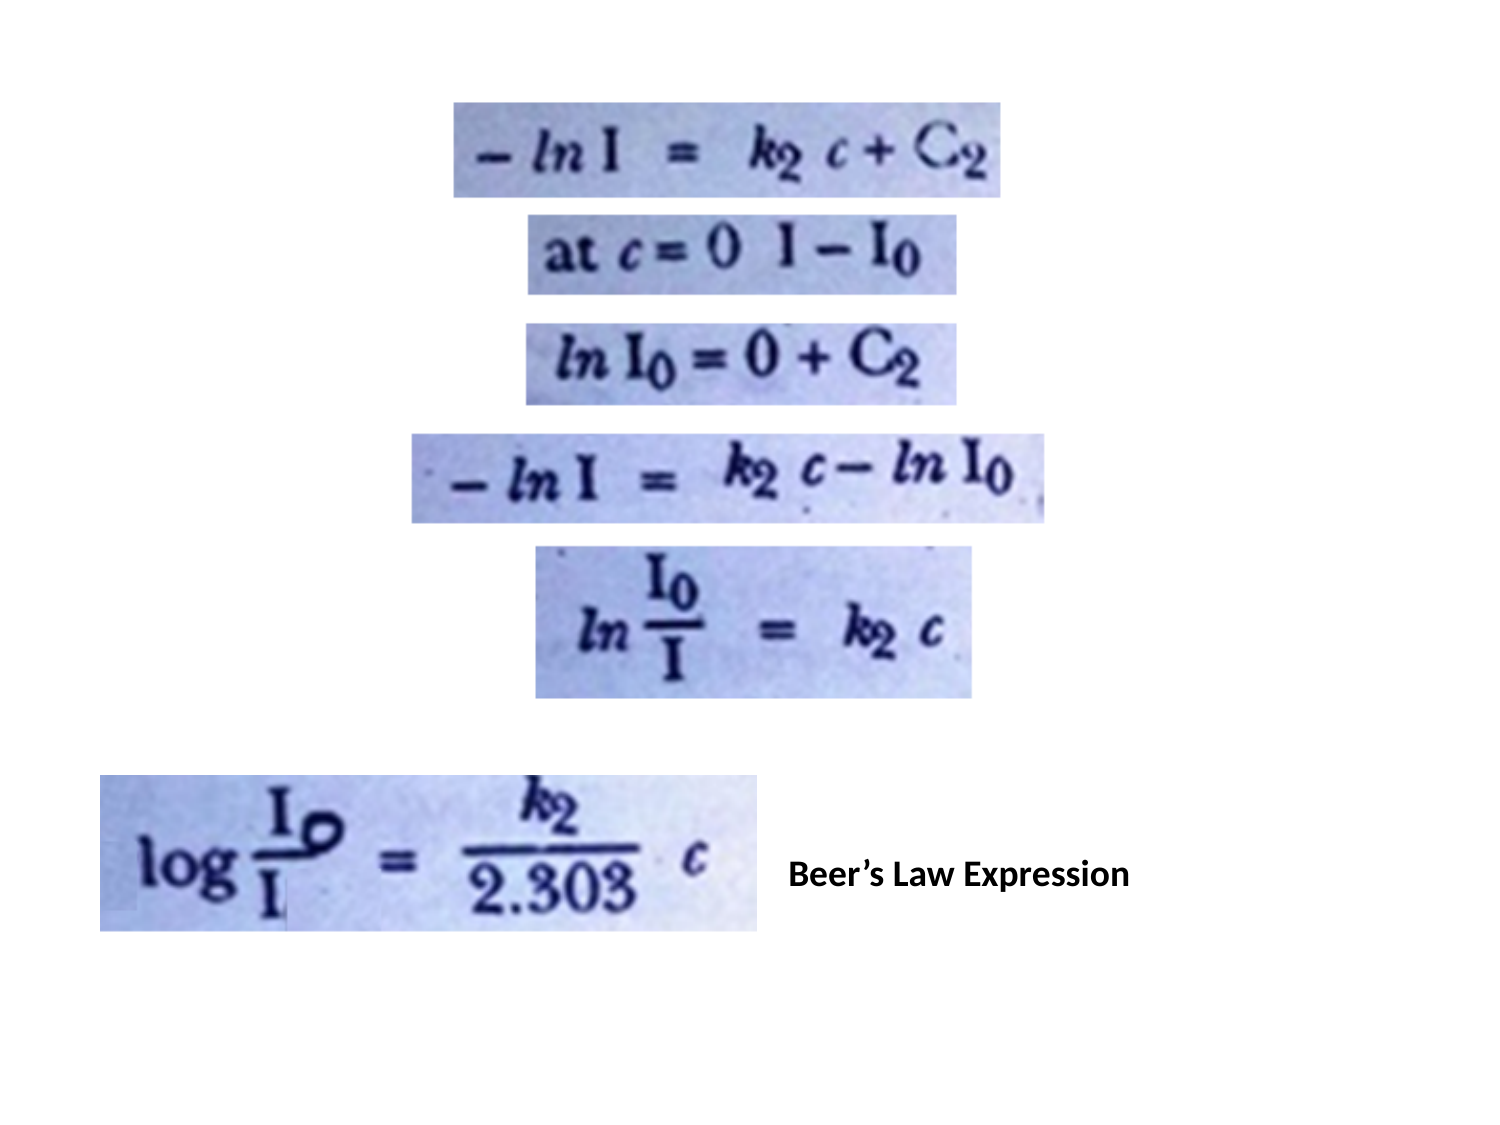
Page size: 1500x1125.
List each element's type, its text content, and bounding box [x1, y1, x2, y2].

picture [100, 774, 757, 934]
text_box Beer’s Law Expression [773, 841, 1294, 901]
picture [357, 101, 1117, 718]
